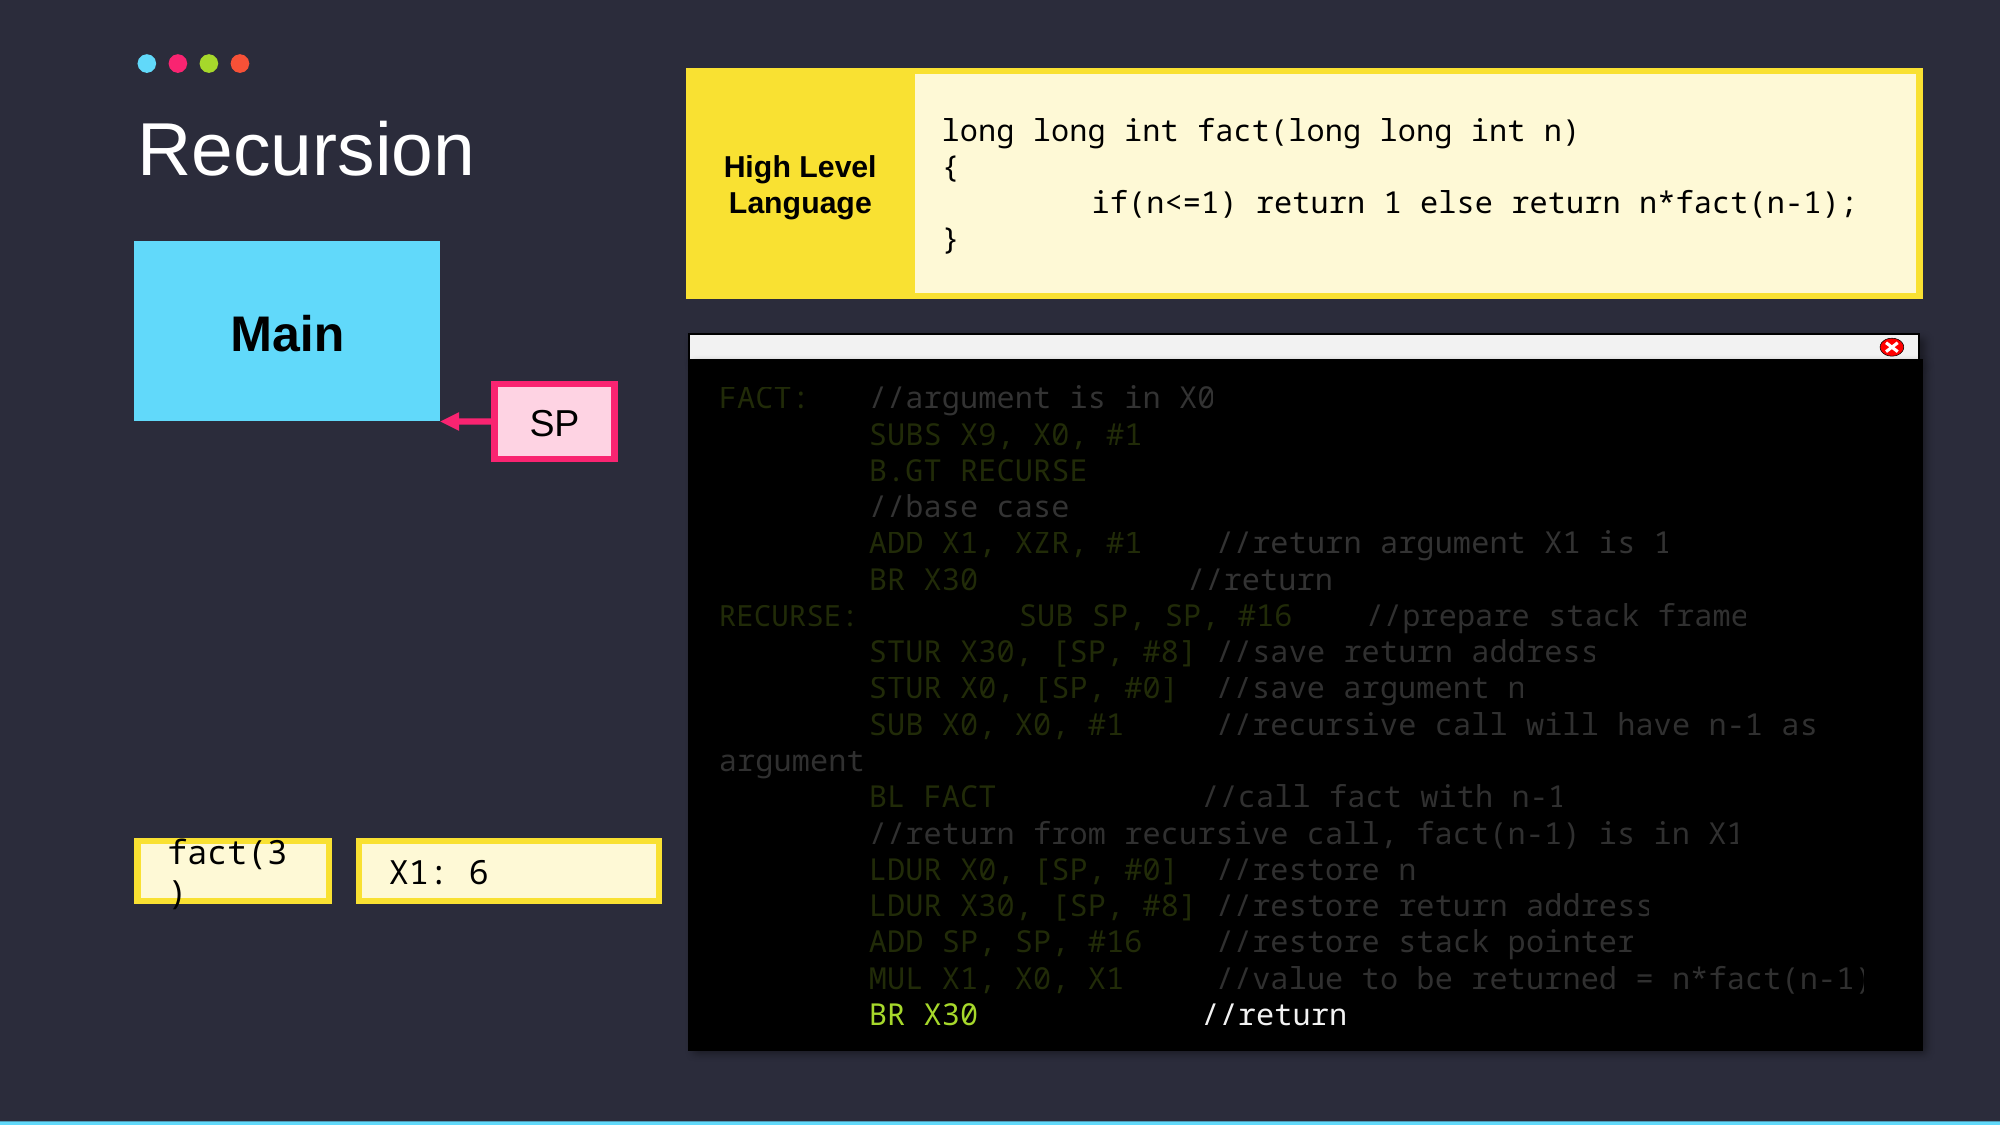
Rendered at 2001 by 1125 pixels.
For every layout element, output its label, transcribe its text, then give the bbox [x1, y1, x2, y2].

title Recursion [137, 111, 688, 193]
text_box High Level Language [688, 70, 911, 297]
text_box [1880, 338, 1904, 357]
text_box X1: 6 [358, 840, 660, 902]
text_box Main [136, 243, 438, 419]
text_box [688, 333, 1920, 359]
text_box SP [493, 383, 616, 460]
text_box long long int fact(long long int n) { if(n<=1) return 1 else return n*fact(n-1); } [911, 70, 1920, 297]
text_box FACT: //argument is in X0 SUBS X9, X0, #1 B.GT RECURSE //base case ADD X1, XZR, #1 //return argument X1 is 1 BR X30 //return RECURSE: SUB SP, SP, #16 //prepare stack frame STUR X30, [SP, #8] //save return address STUR X0, [SP, #0] //save argument n SUB X0, X0, #1 //recursive call will have n-1 as argument BL FACT //call fact with n-1 //return from recursive call, fact(n-1) is in X1 LDUR X0, [SP, #0] //restore n LDUR X30, [SP, #8] //restore return address ADD SP, SP, #16 //restore stack pointer MUL X1, X0, X1 //value to be returned = n*fact(n-1) BR X30 //return [688, 359, 1923, 1051]
text_box fact(3) [136, 840, 330, 902]
